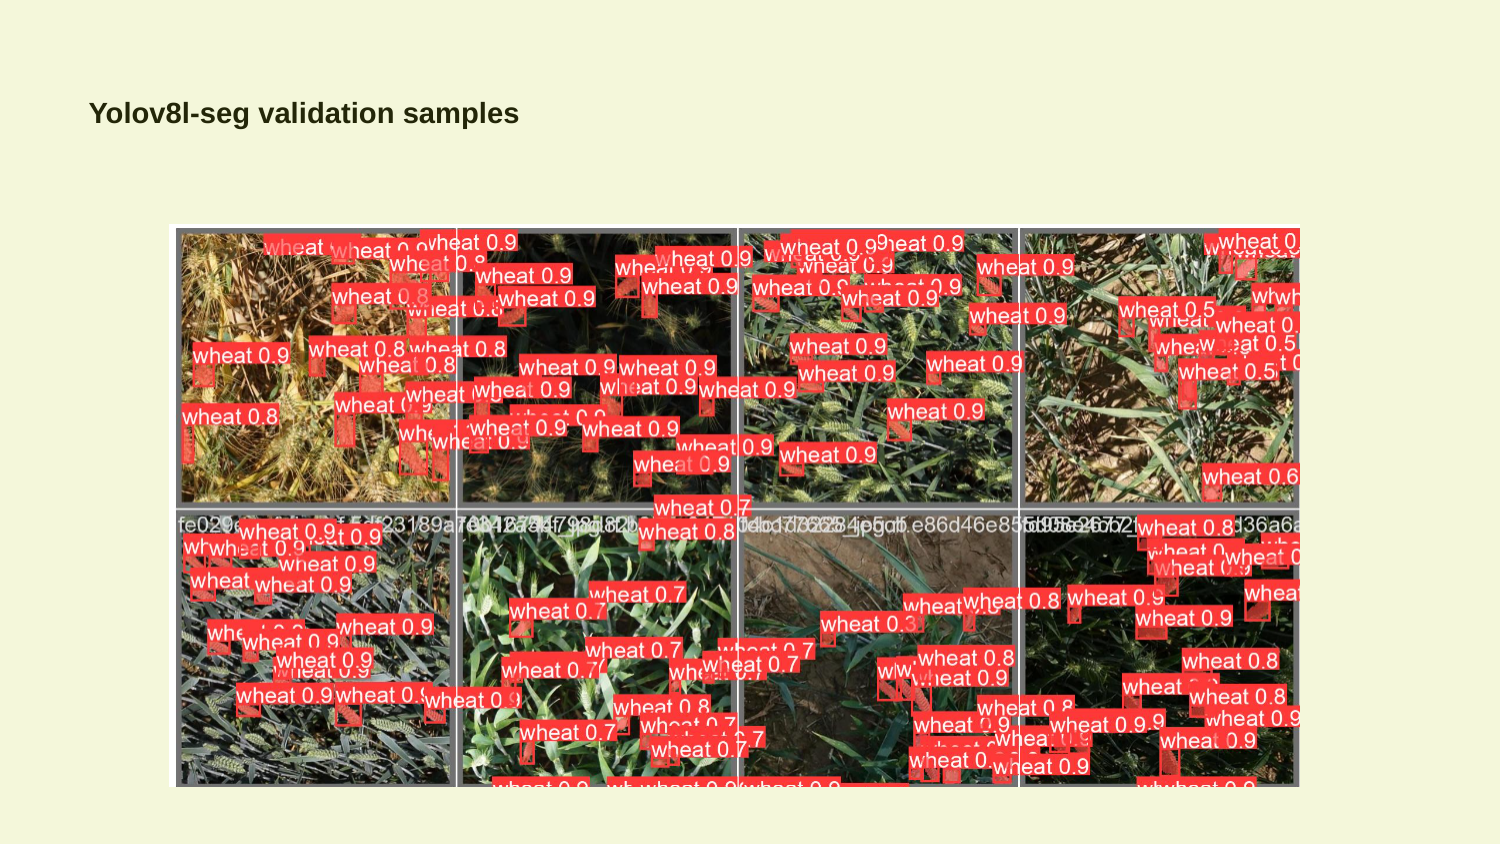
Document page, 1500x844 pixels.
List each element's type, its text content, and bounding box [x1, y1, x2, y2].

picture [168, 223, 1301, 787]
text_box Yolov8l-seg validation samples [73, 87, 824, 137]
